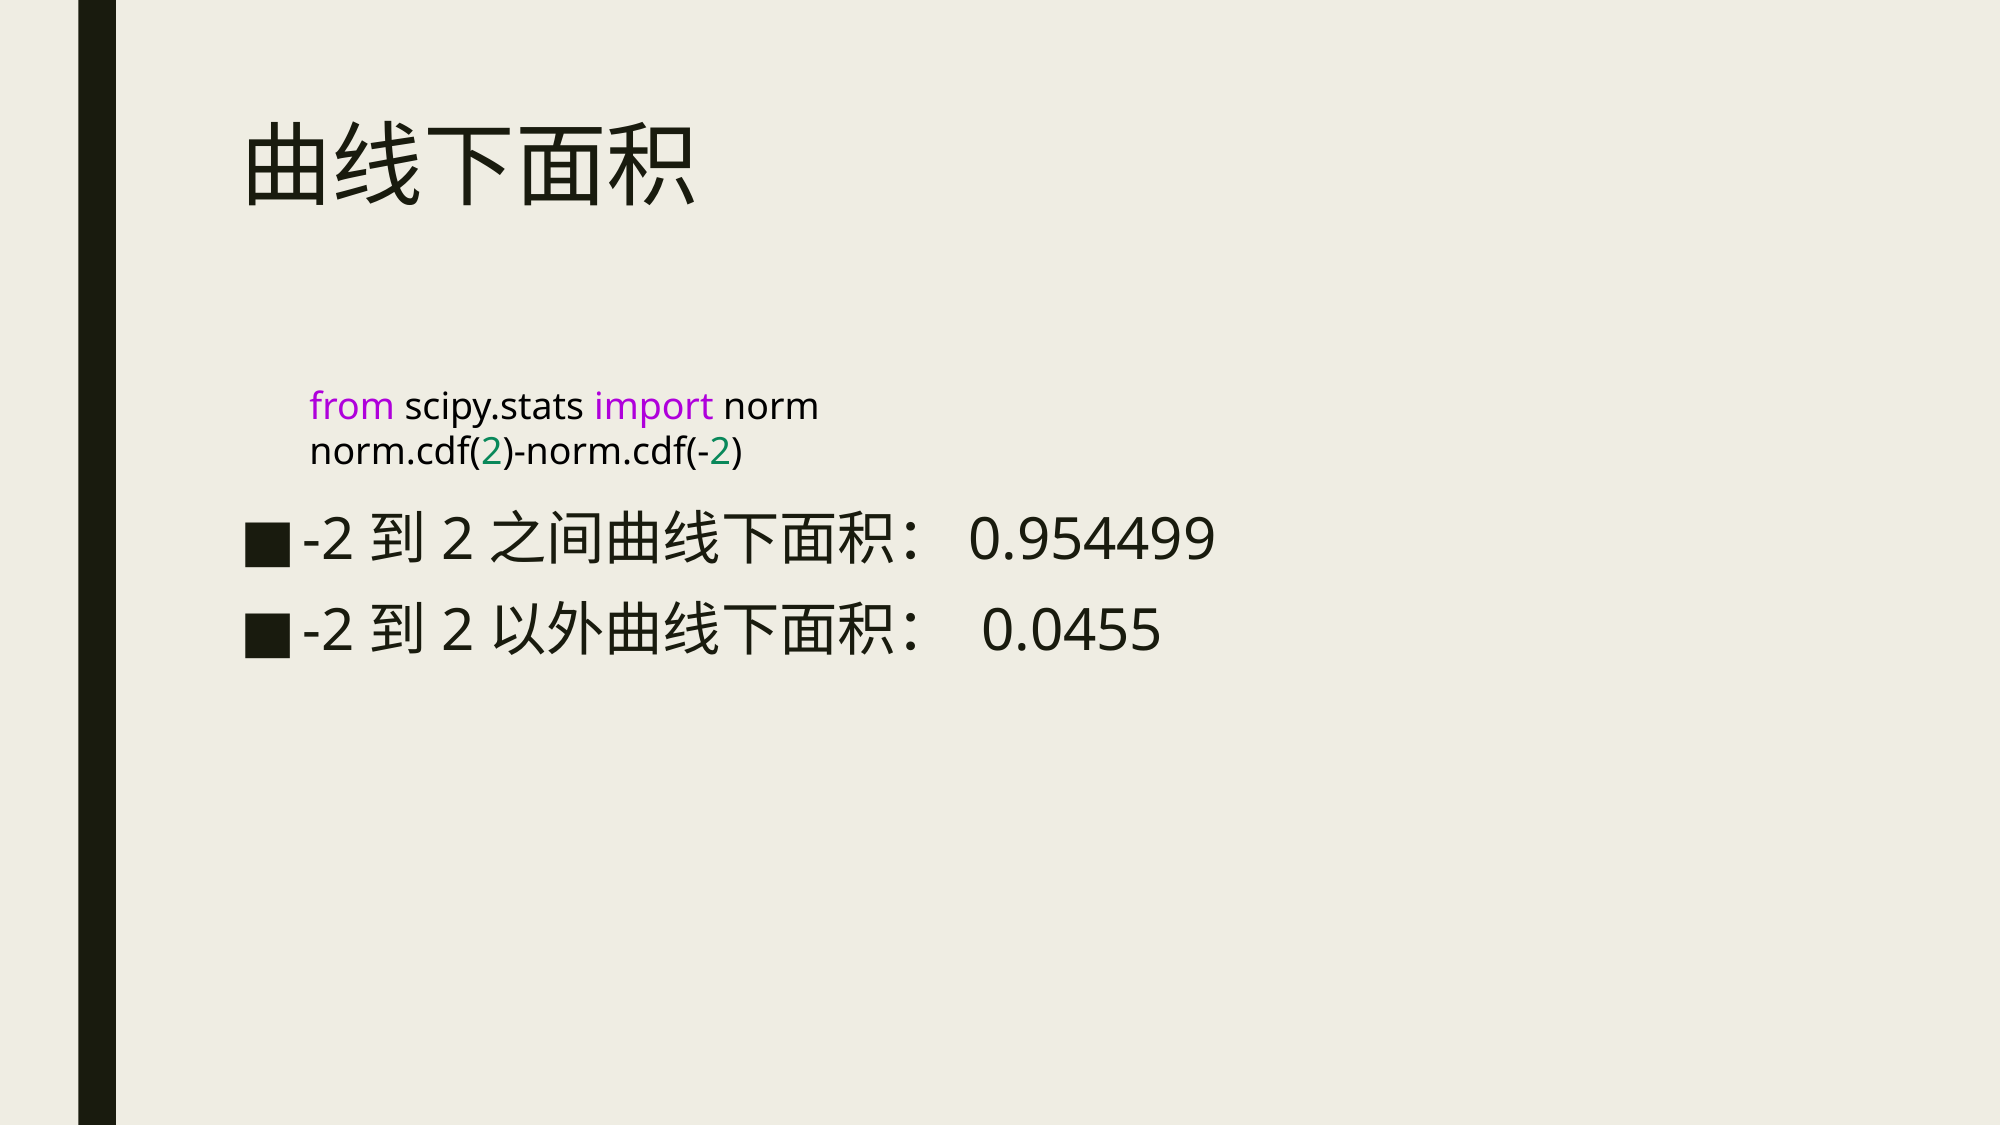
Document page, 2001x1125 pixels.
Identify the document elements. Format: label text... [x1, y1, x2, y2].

text_box from scipy.stats import norm norm.cdf(2)-norm.cdf(-2) [294, 374, 1295, 480]
title 曲线下面积 [225, 112, 1800, 357]
list -2到2之间曲线下面积：0.954499 -2到2以外曲线下面积： 0.0455 [225, 499, 1800, 963]
